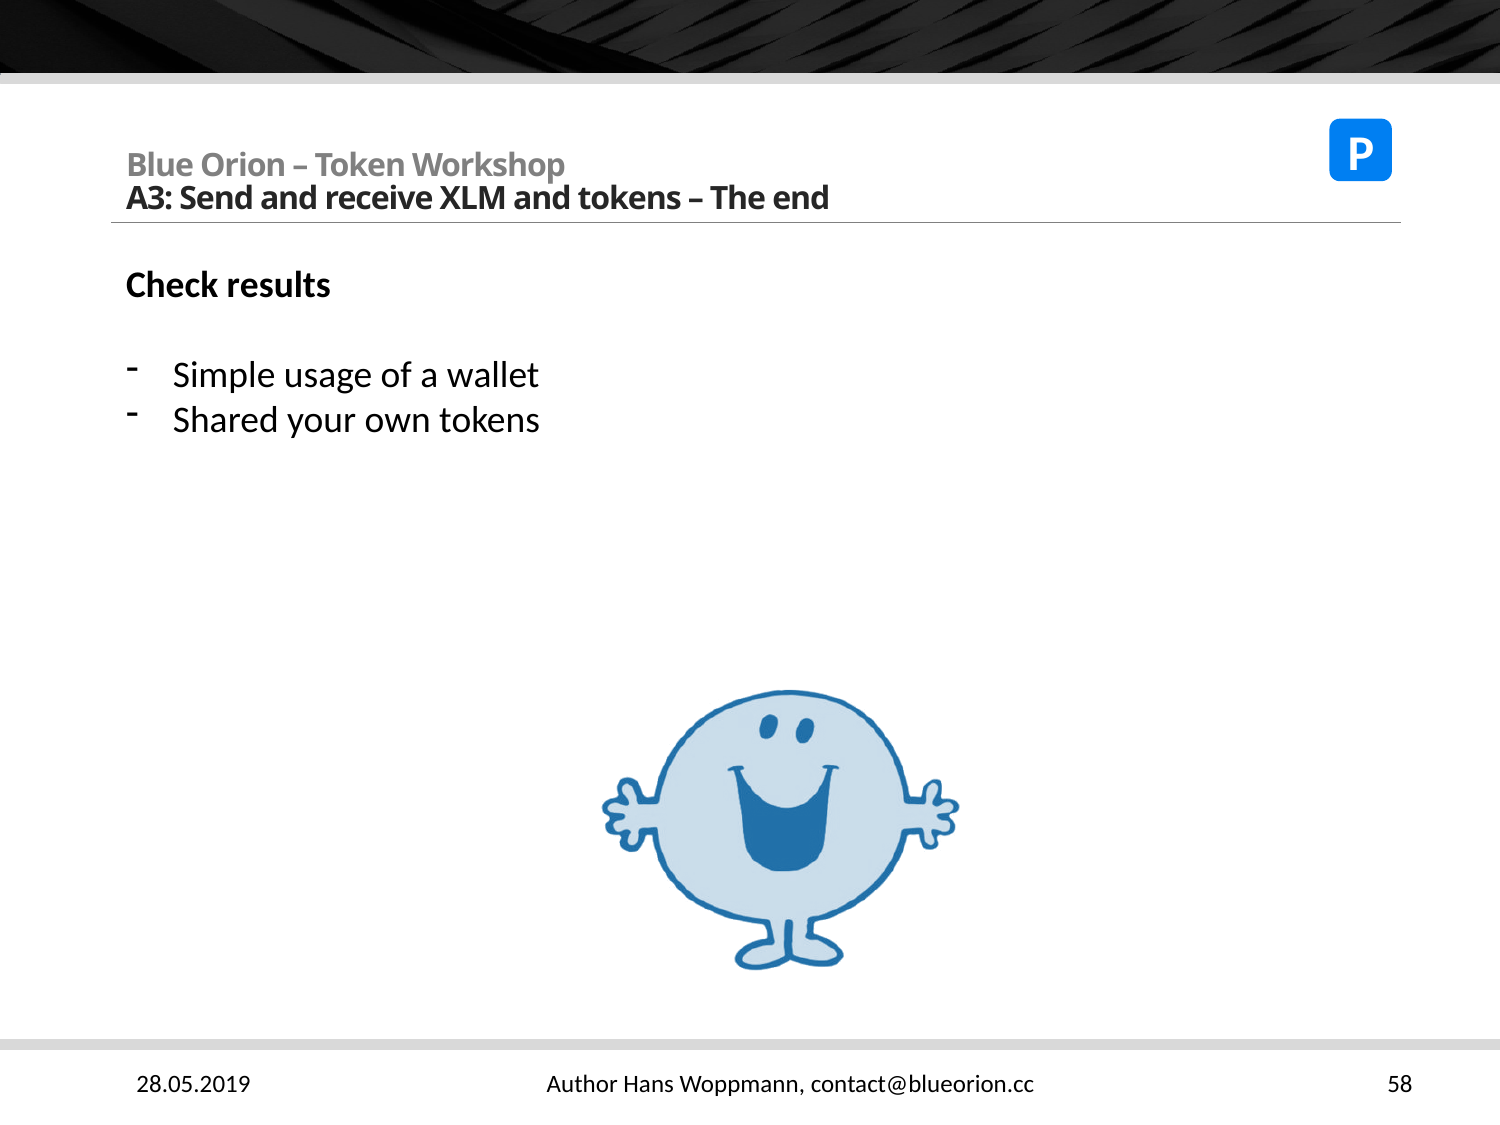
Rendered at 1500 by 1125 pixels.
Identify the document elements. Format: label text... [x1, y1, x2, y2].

picture [476, 670, 1074, 1007]
text_box P [1328, 117, 1394, 183]
picture [0, 0, 1500, 73]
title Blue Orion – Token Workshop A3: Send and receive XLM and tokens – The end [111, 143, 1402, 224]
text_box Check results Simple usage of a wallet Shared your own tokens [111, 252, 1343, 447]
